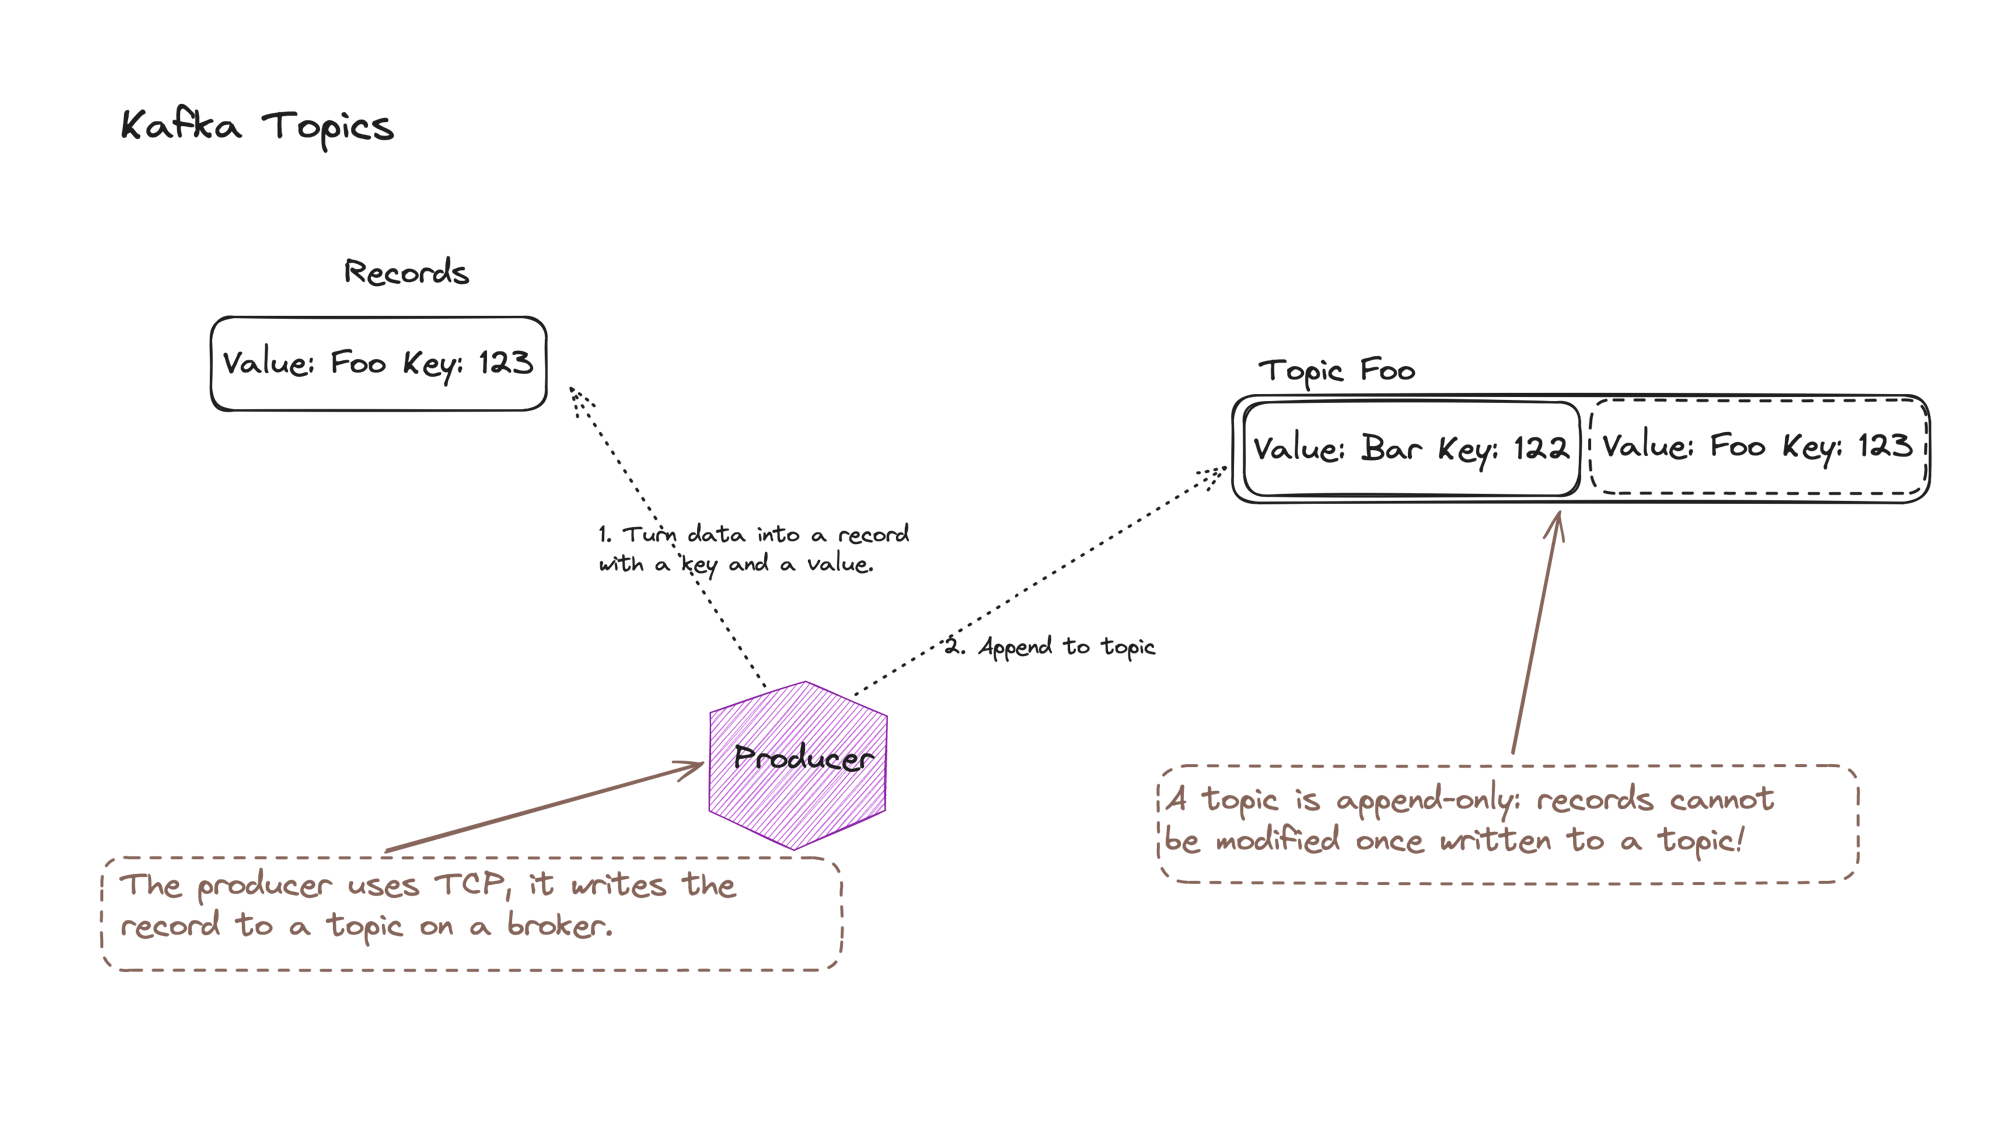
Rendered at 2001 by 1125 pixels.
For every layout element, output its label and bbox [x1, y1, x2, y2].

picture [90, 88, 1941, 999]
